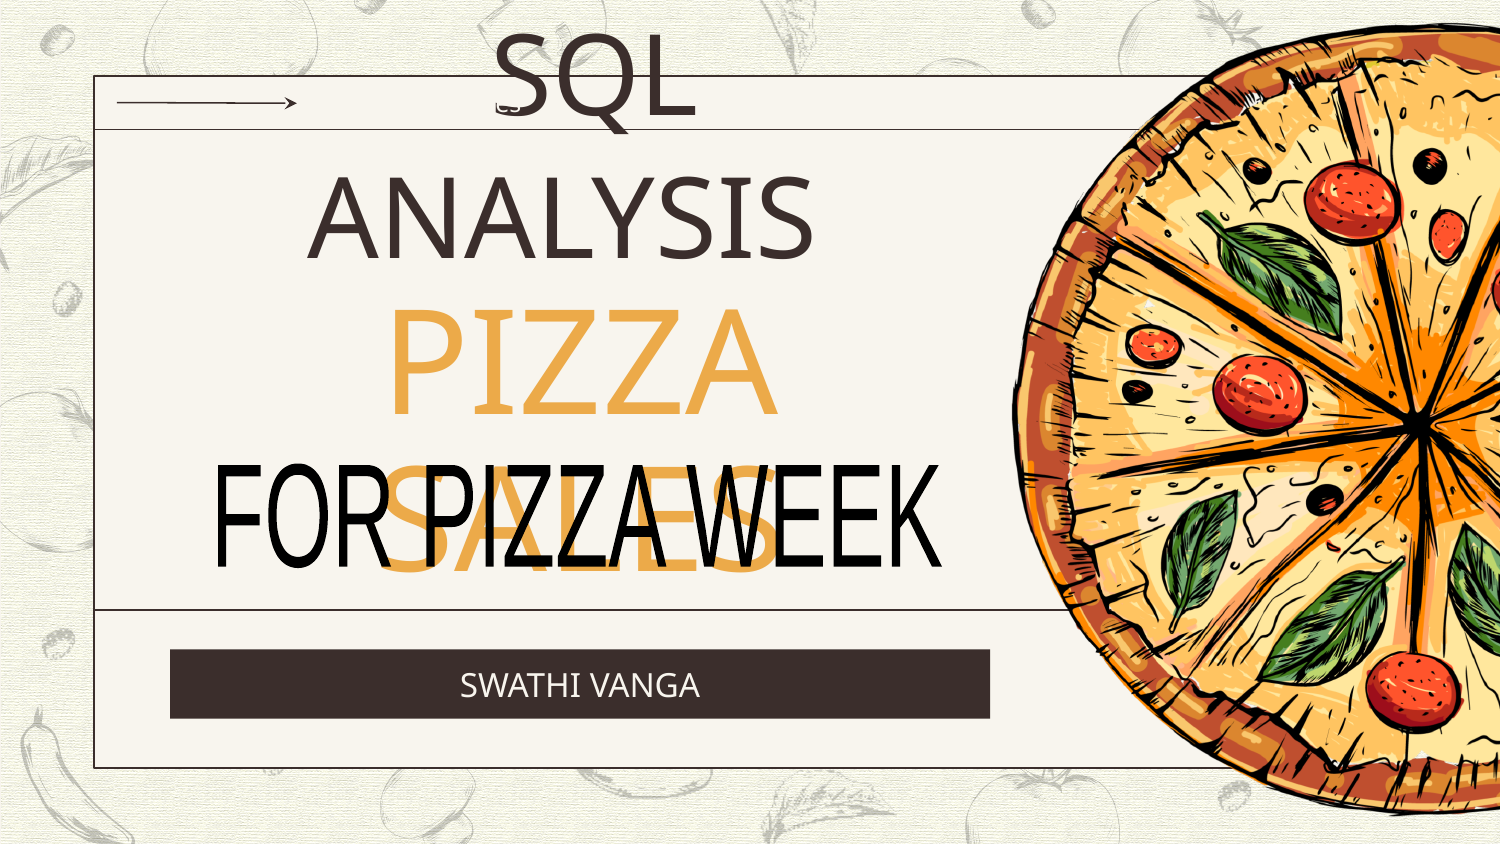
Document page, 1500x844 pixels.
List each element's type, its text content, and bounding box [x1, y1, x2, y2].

subtitle www.slidesgo.es [311, 88, 580, 118]
subtitle SWATHI VANGA [170, 649, 963, 719]
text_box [93, 129, 1407, 611]
picture [0, 0, 1500, 844]
